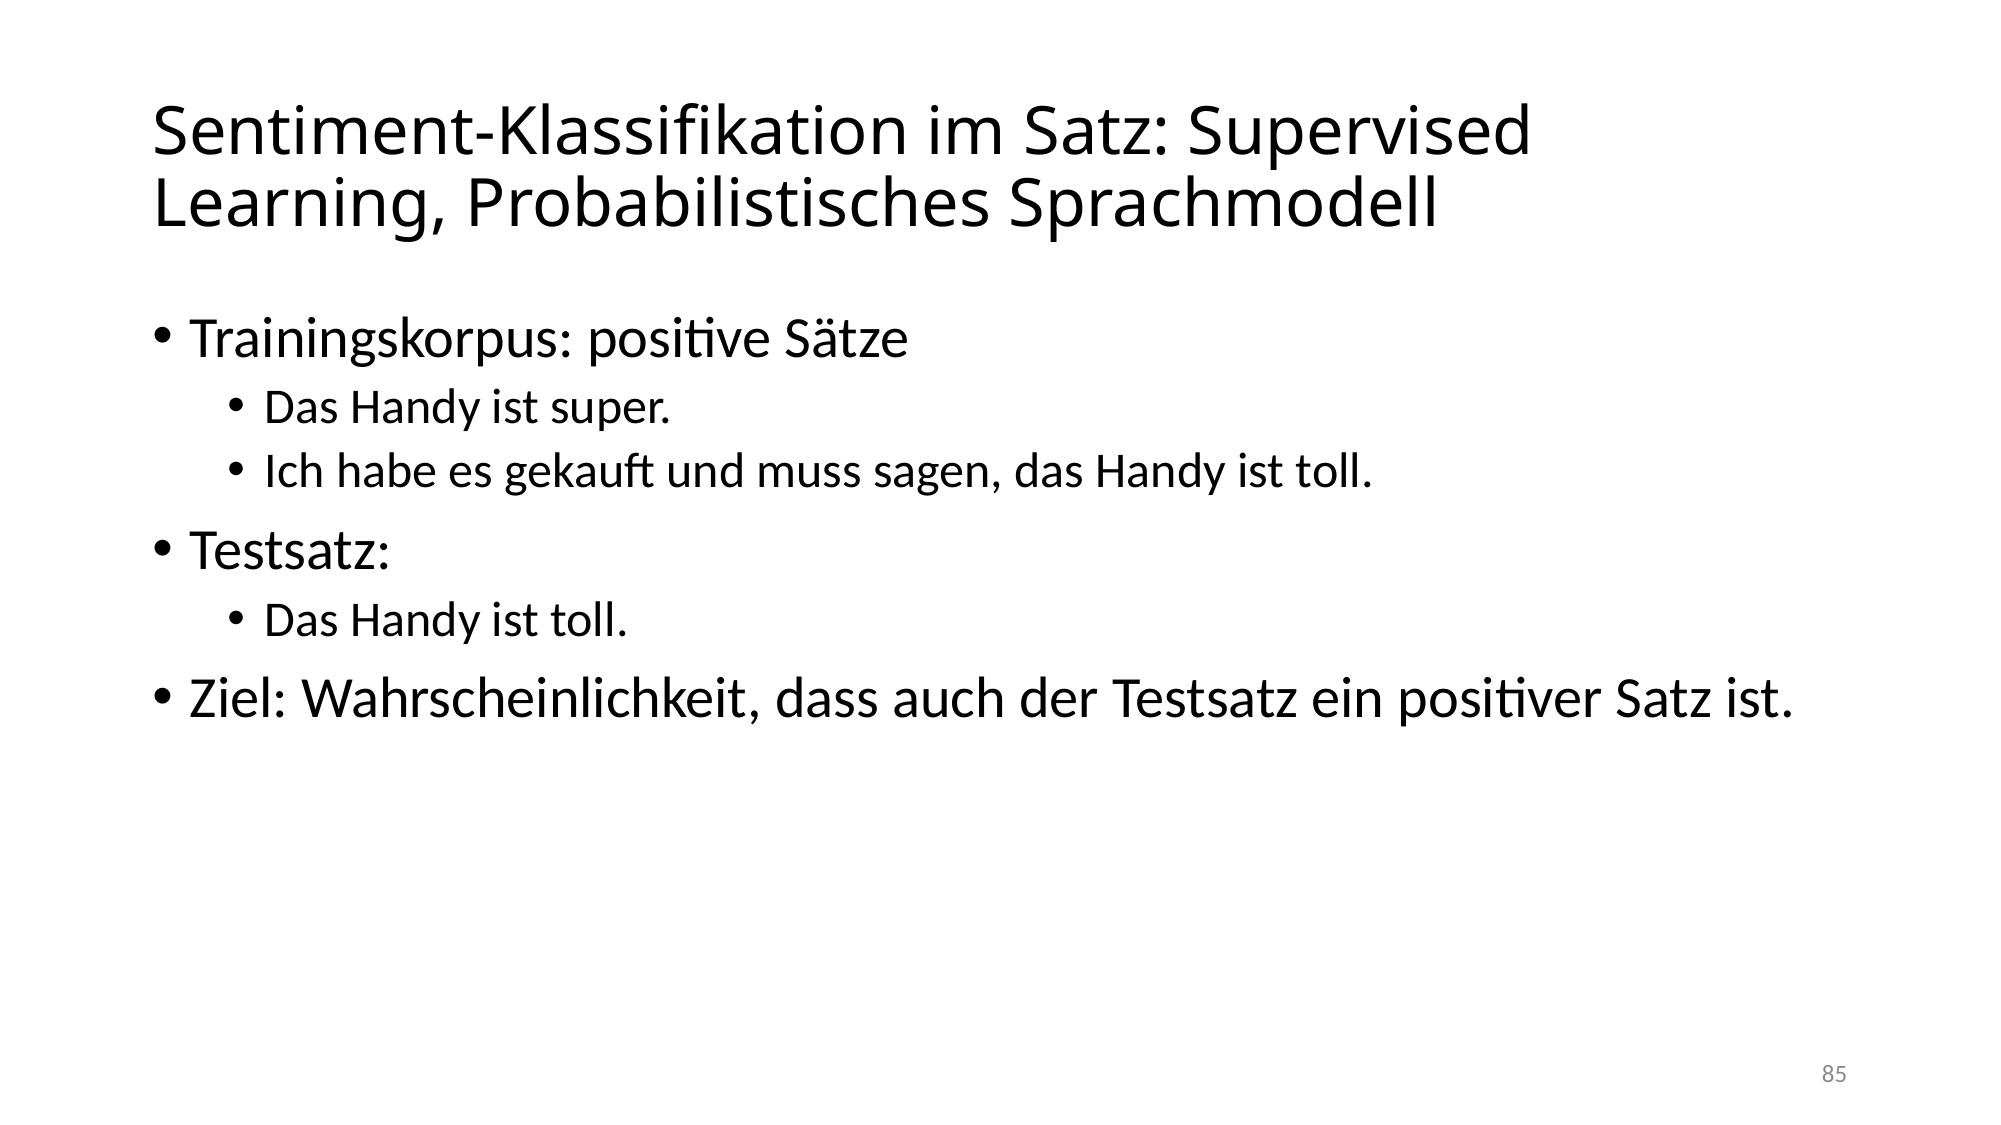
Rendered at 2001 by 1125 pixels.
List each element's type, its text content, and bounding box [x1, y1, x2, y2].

slide_number 85 [1412, 1042, 1863, 1103]
title Sentiment-Klassifikation im Satz: Supervised Learning, Probabilistisches Sprachmodell [137, 59, 1863, 278]
list Trainingskorpus: positive Sätze Das Handy ist super. Ich habe es gekauft und muss sagen, das Handy ist toll. Testsatz: Das Handy ist toll. Ziel: Wahrscheinlichkeit, dass auch der Testsatz ein positiver Satz ist. [137, 299, 1863, 1014]
